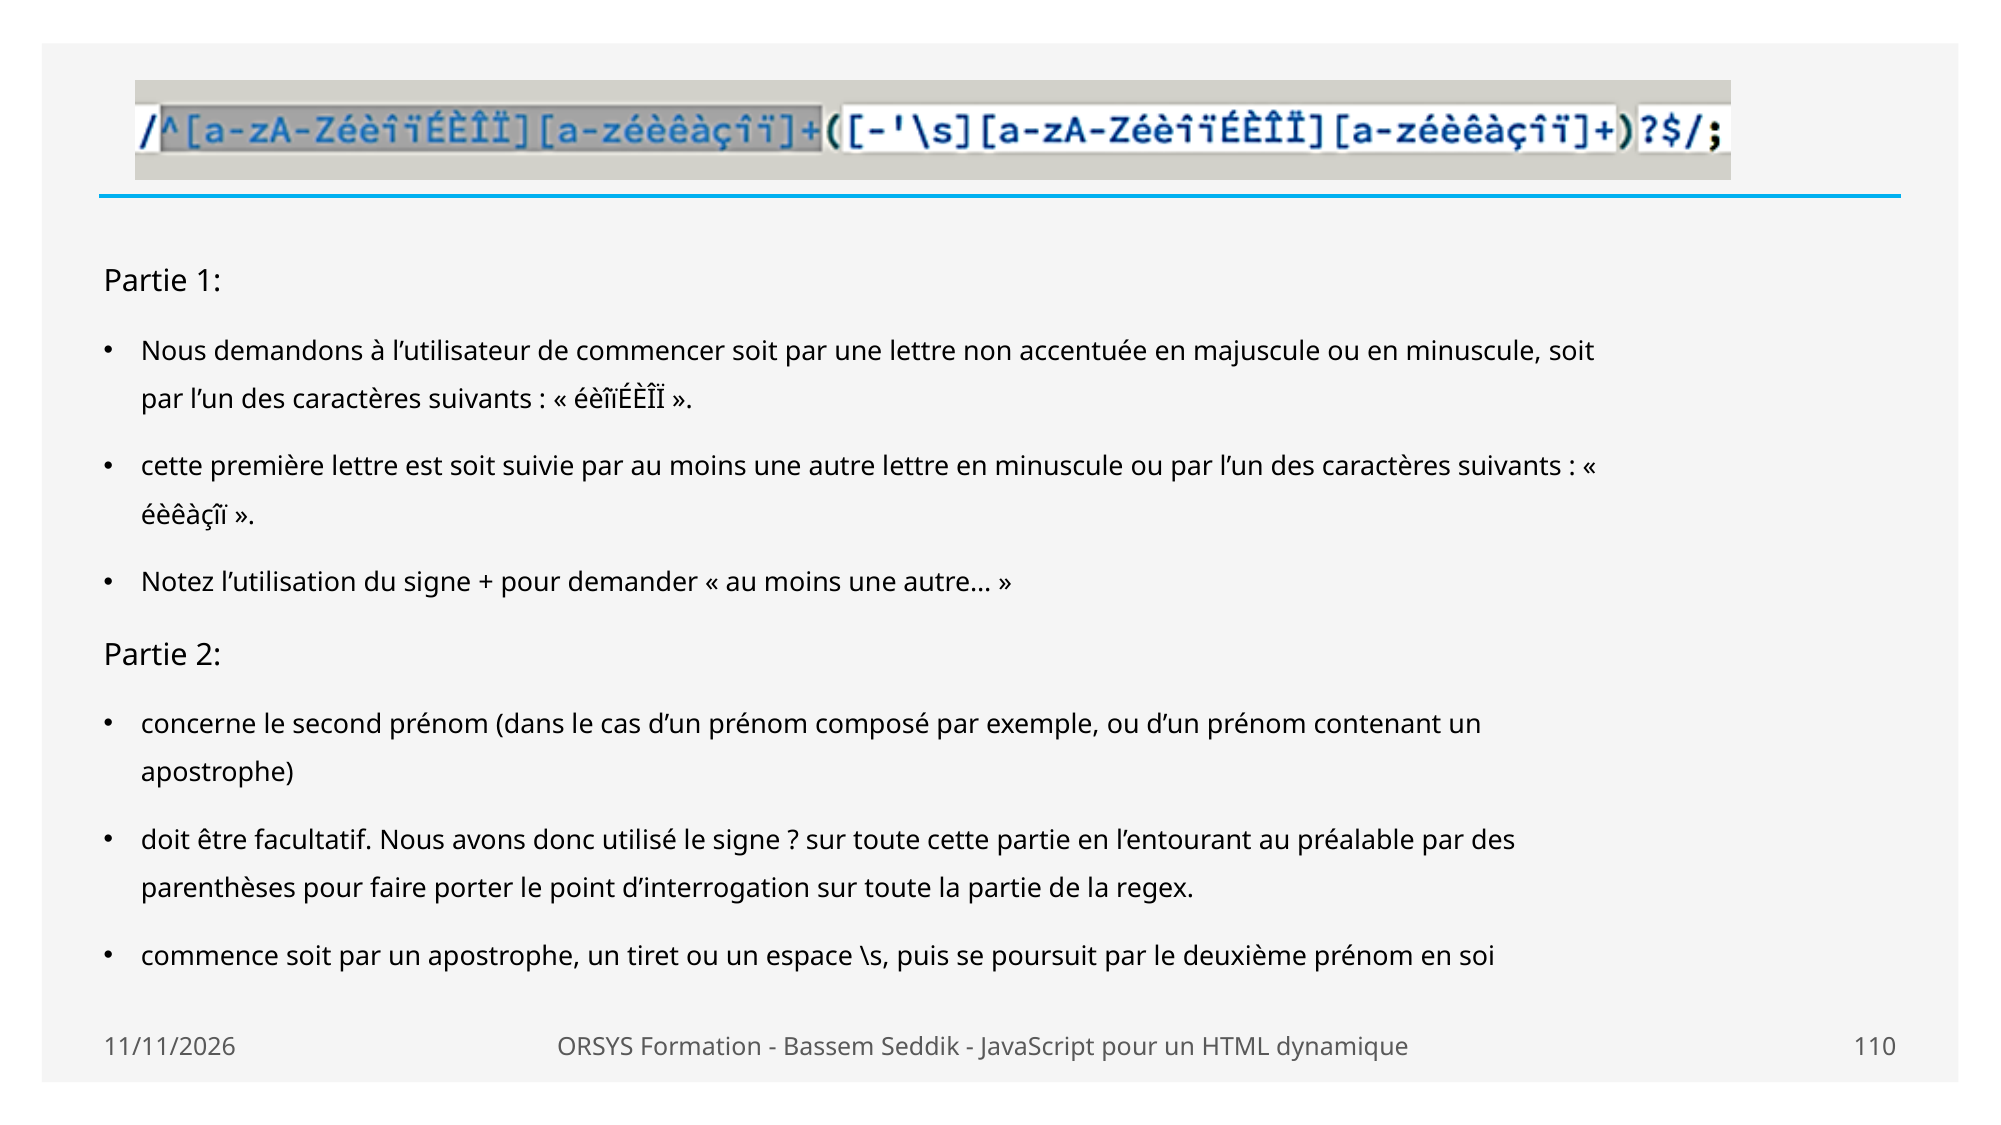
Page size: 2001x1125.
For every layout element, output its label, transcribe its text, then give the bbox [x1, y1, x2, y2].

list Partie 1: Nous demandons à l’utilisateur de commencer soit par une lettre non accentuée en majuscule ou en minuscule, soit par l’un des caractères suivants : « éèîïÉÈÎÏ ». cette première lettre est soit suivie par au moins une autre lettre en minuscule ou par l’un des caractères suivants : « éèêàçîï ». Notez l’utilisation du signe + pour demander « au moins une autre… » Partie 2: concerne le second prénom (dans le cas d’un prénom composé par exemple, ou d’un prénom contenant un apostrophe) doit être facultatif. Nous avons donc utilisé le signe ? sur toute cette partie en l’entourant au préalable par des parenthèses pour faire porter le point d’interrogation sur toute la partie de la regex. commence soit par un apostrophe, un tiret ou un espace \s, puis se poursuit par le deuxième prénom en soi [88, 235, 1627, 982]
picture [135, 80, 1731, 180]
footer ORSYS Formation - Bassem Seddik - JavaScript pour un HTML dynamique [340, 1017, 1627, 1078]
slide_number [88, 1017, 340, 1078]
slide_number 110 [1627, 1017, 1912, 1078]
